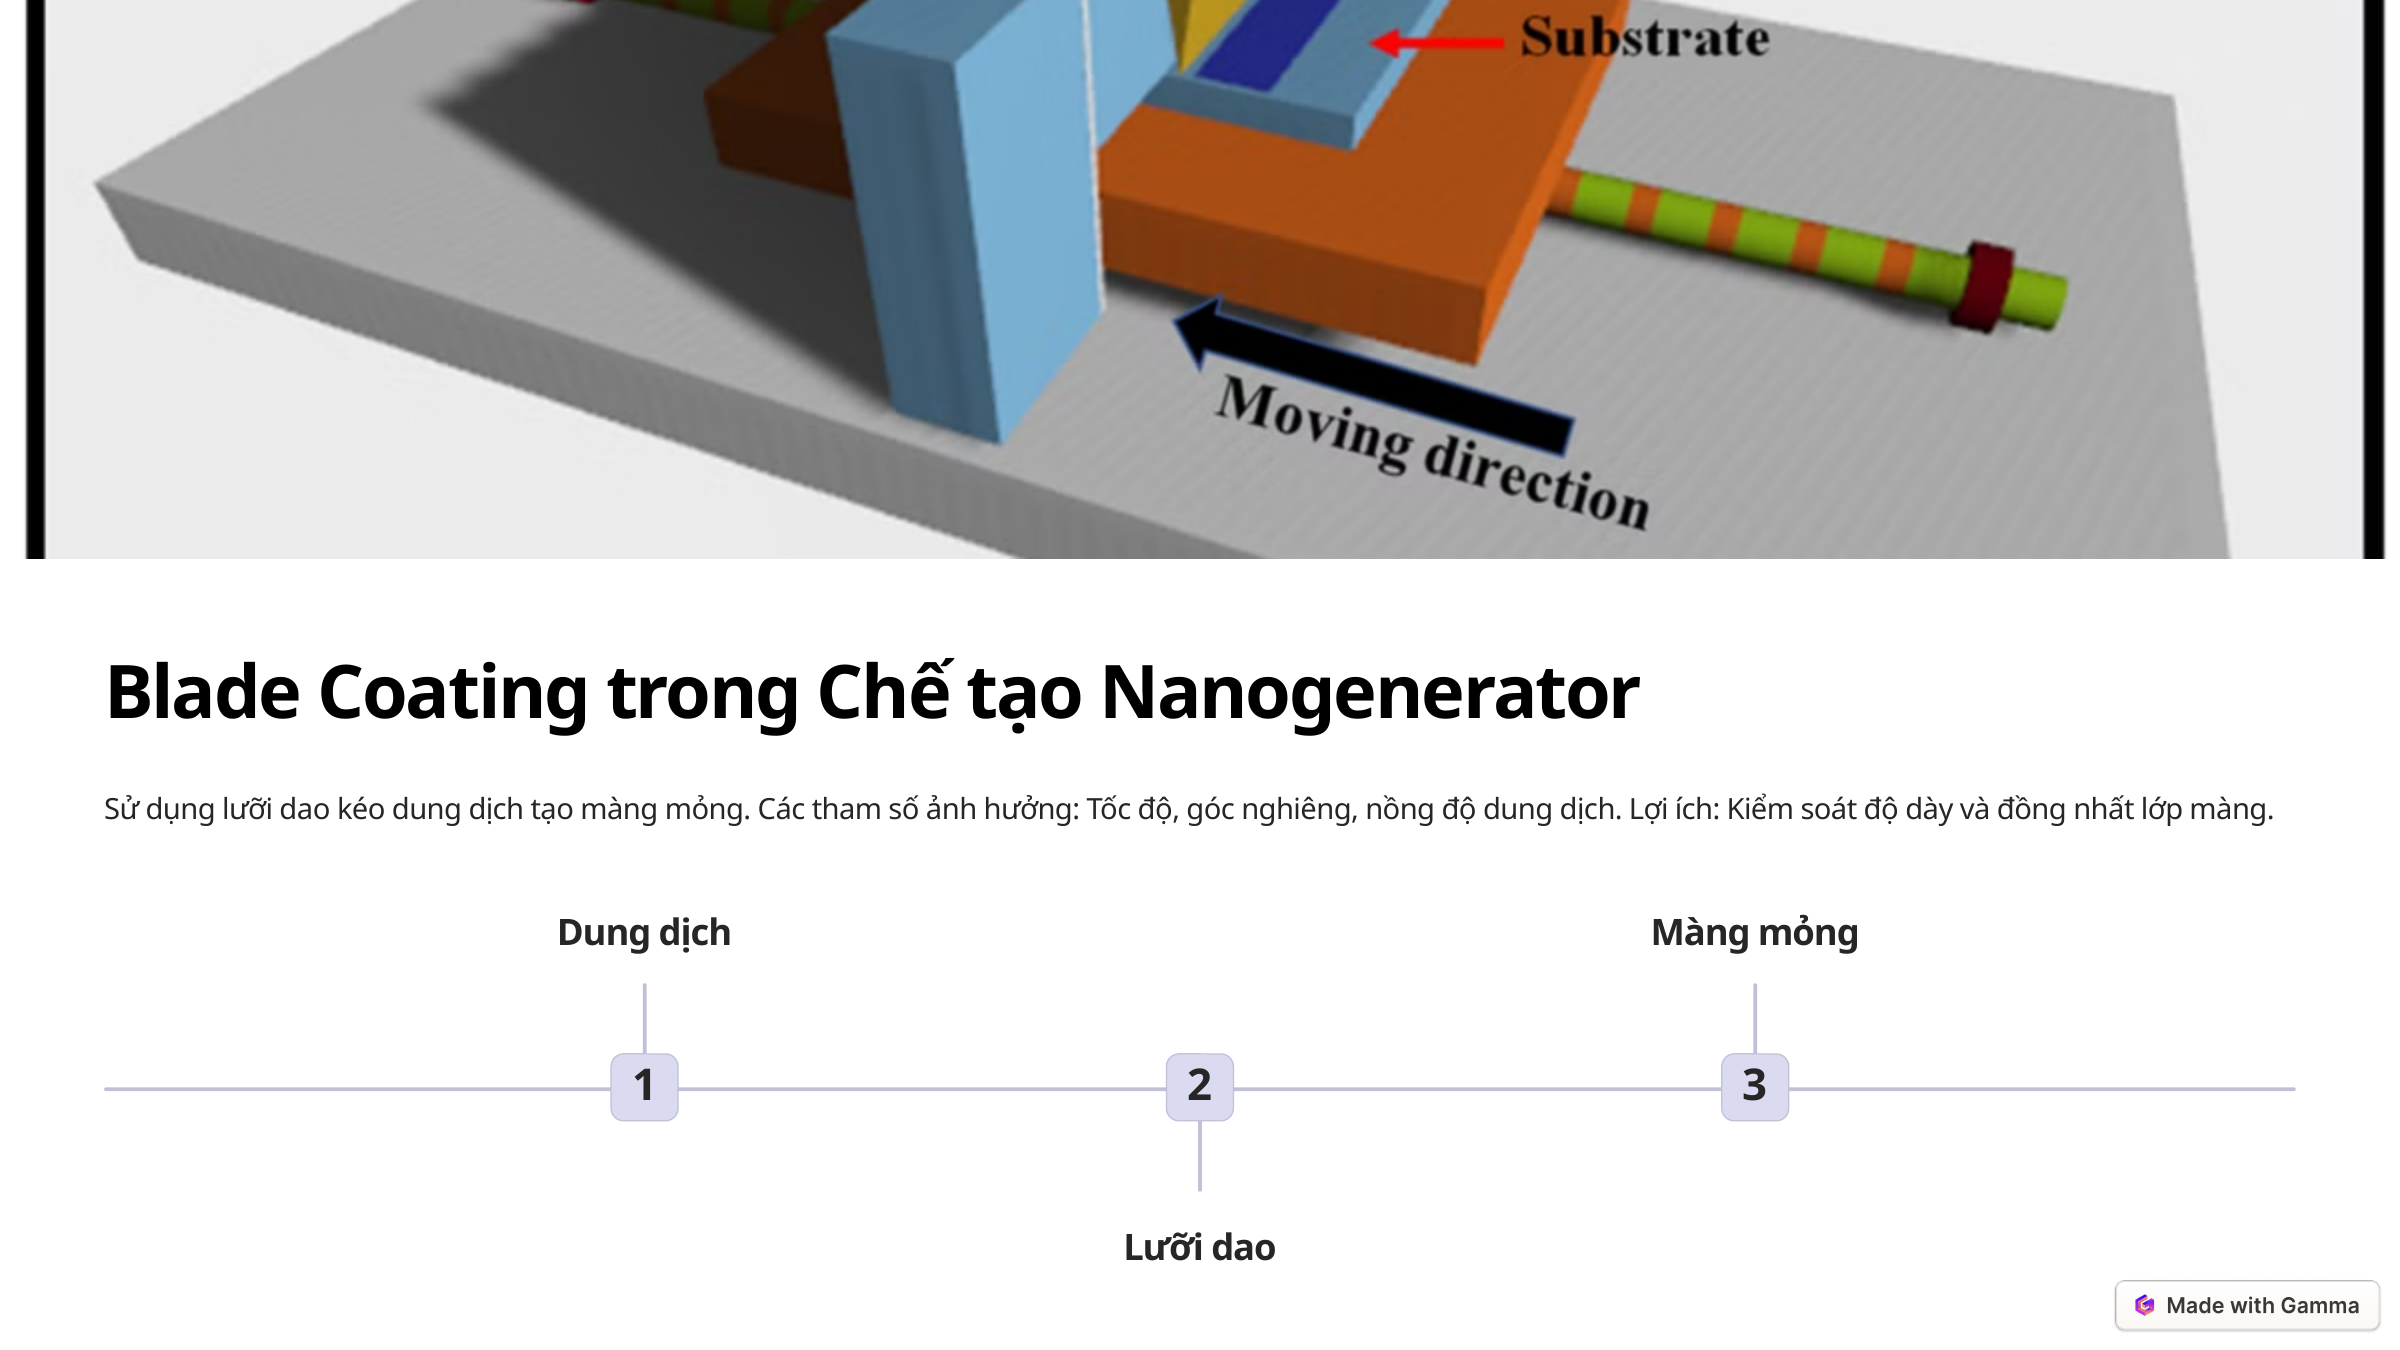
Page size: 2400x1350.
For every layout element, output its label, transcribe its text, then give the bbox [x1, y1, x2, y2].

text_box [642, 983, 647, 1053]
text_box 3 [1741, 1065, 1769, 1110]
text_box [1721, 1053, 1789, 1121]
text_box 1 [635, 1065, 654, 1110]
text_box Blade Coating trong Chế tạo Nanogenerator [104, 640, 1597, 734]
text_box [104, 1087, 611, 1092]
text_box [679, 1087, 1166, 1092]
text_box Sử dụng lưỡi dao kéo dung dịch tạo màng mỏng. Các tham số ảnh hưởng: Tốc độ, góc nghiêng, nồng độ dung dịch. Lợi ích: Kiểm soát độ dày và đồng nhất lớp màng. [104, 778, 2296, 874]
text_box Màng mỏng [1569, 906, 1942, 954]
picture [2106, 1271, 2389, 1339]
text_box [1789, 1087, 2296, 1092]
text_box [1753, 983, 1758, 1053]
text_box Lưỡi dao [1013, 1221, 1387, 1268]
text_box [1198, 1121, 1202, 1192]
text_box [1234, 1087, 1721, 1092]
text_box 2 [1186, 1065, 1214, 1110]
text_box [1166, 1053, 1234, 1121]
text_box Dung dịch [458, 906, 831, 954]
text_box [611, 1053, 679, 1121]
picture [0, 0, 2400, 559]
